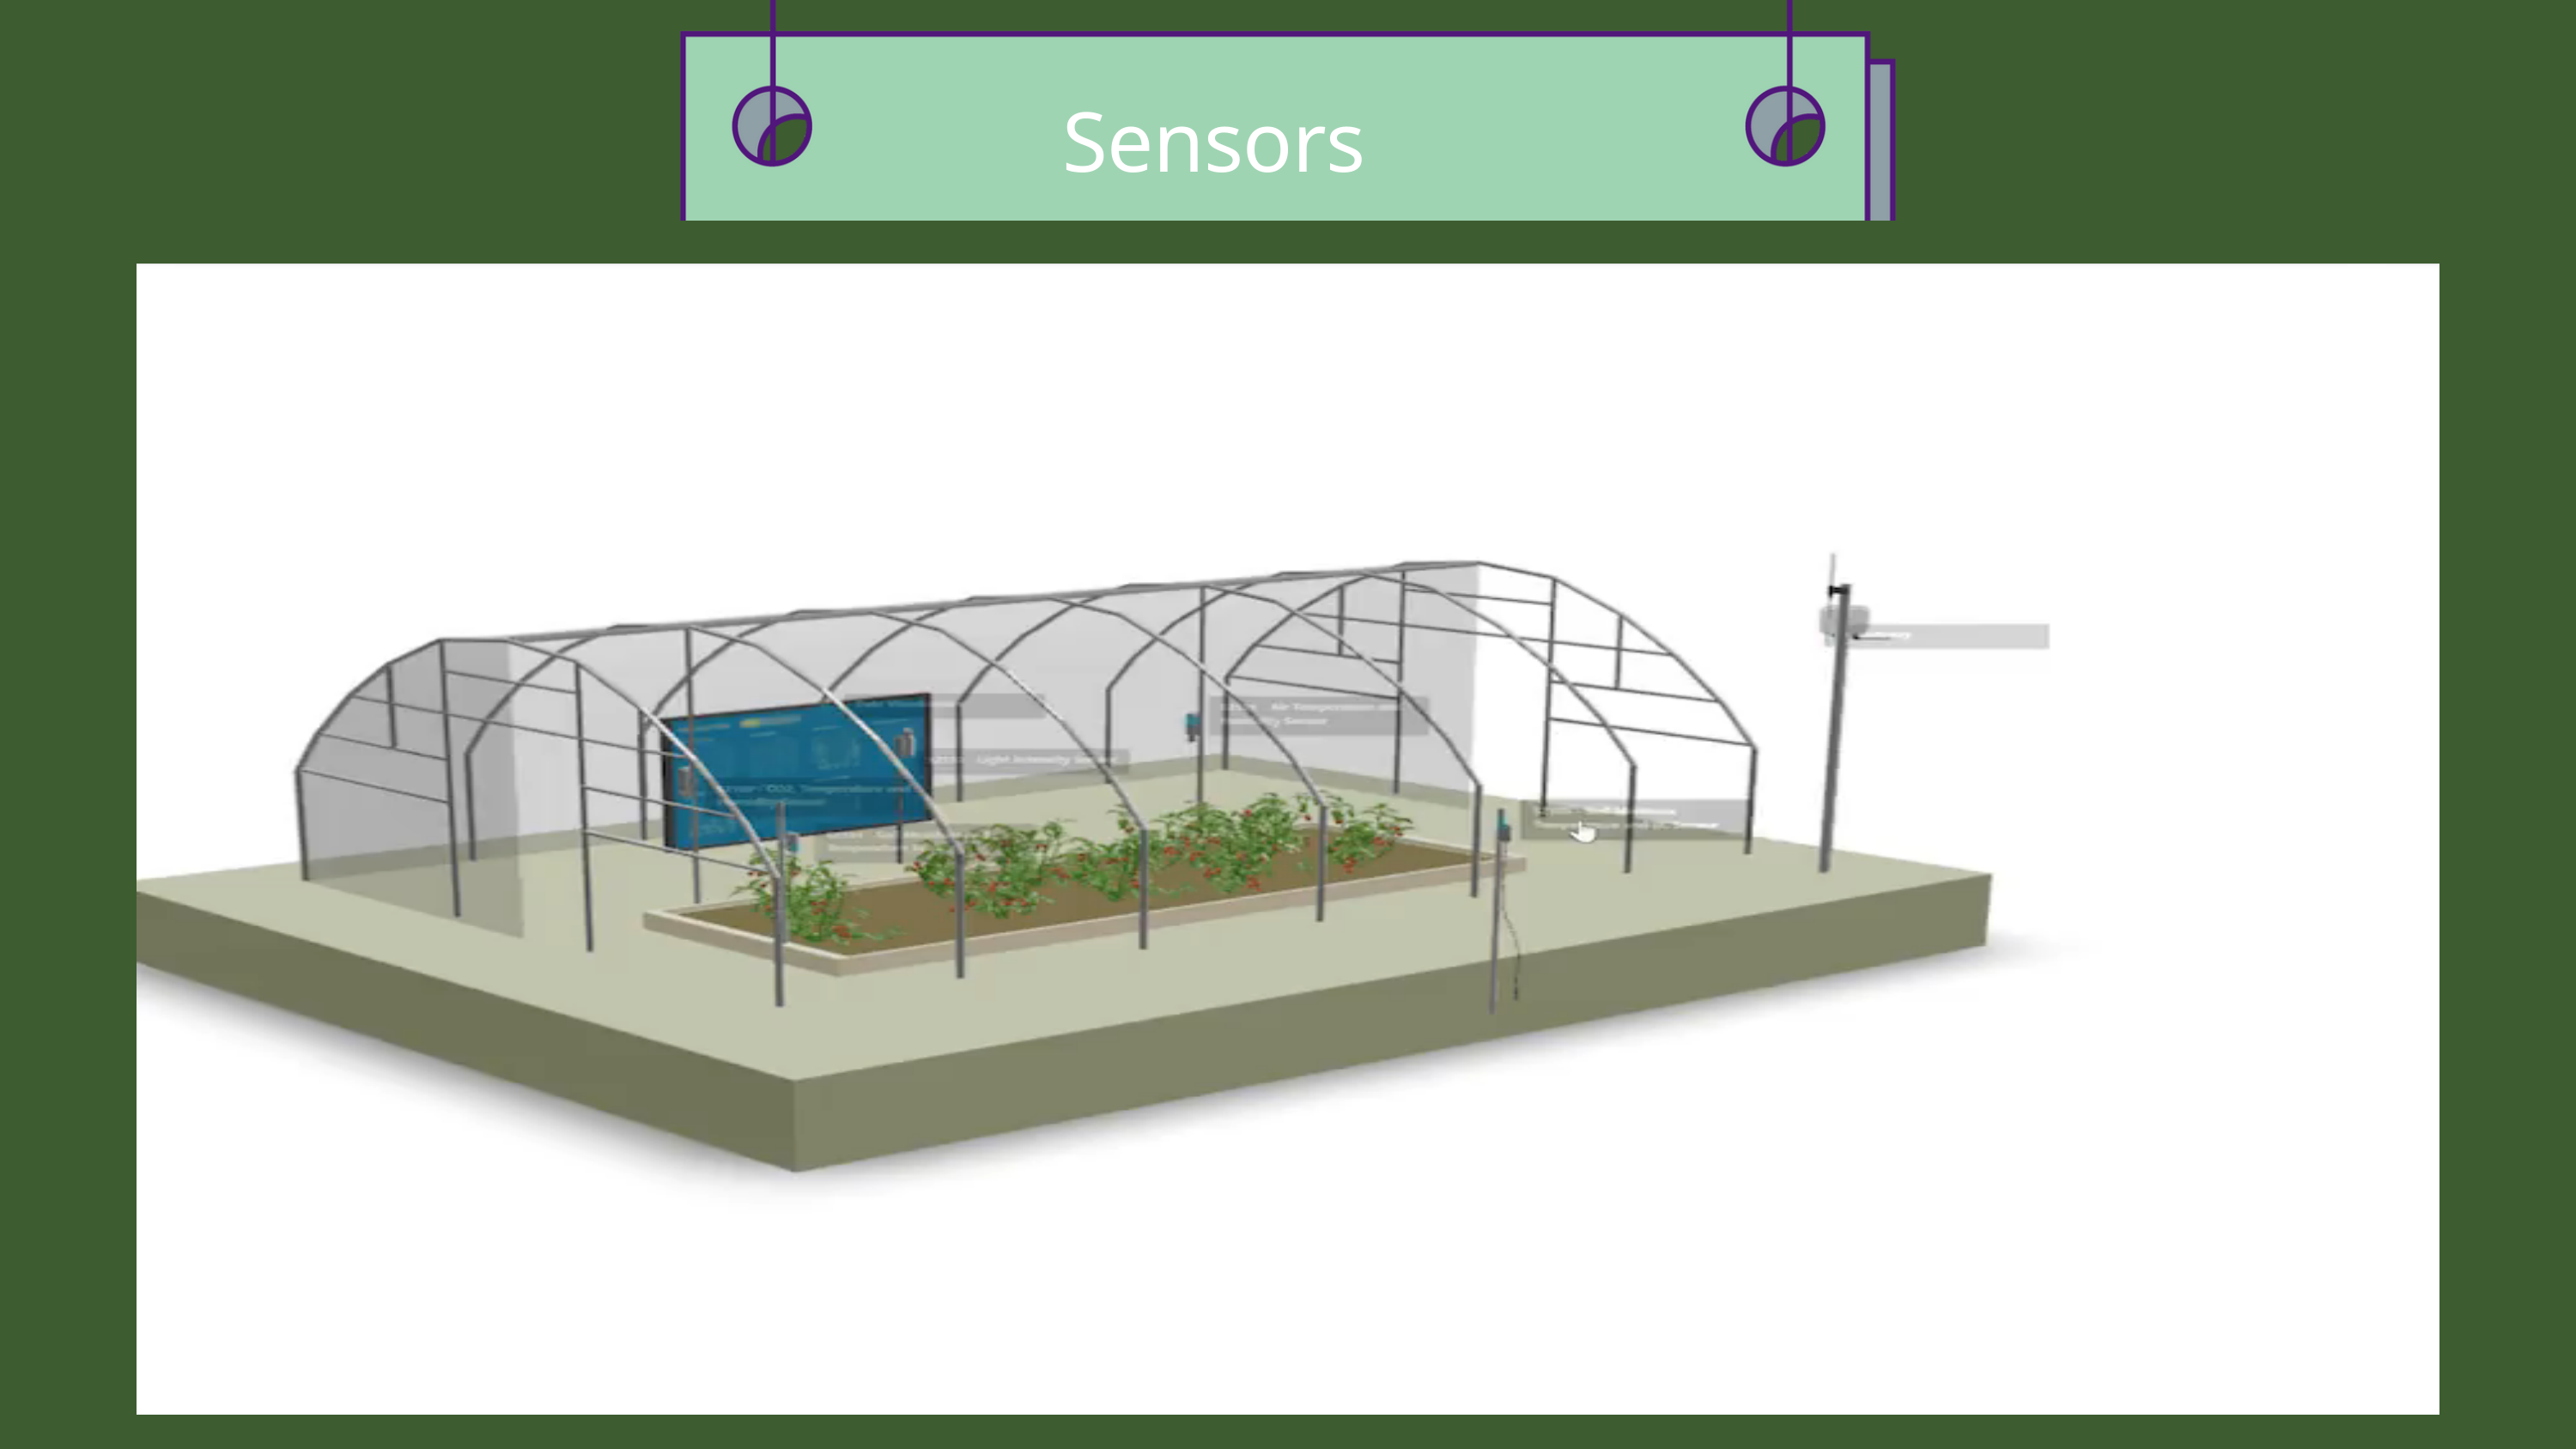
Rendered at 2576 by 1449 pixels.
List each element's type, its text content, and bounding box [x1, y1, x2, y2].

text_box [136, 262, 2440, 1416]
text_box [680, 0, 1896, 221]
text_box Sensors [1062, 110, 1828, 189]
